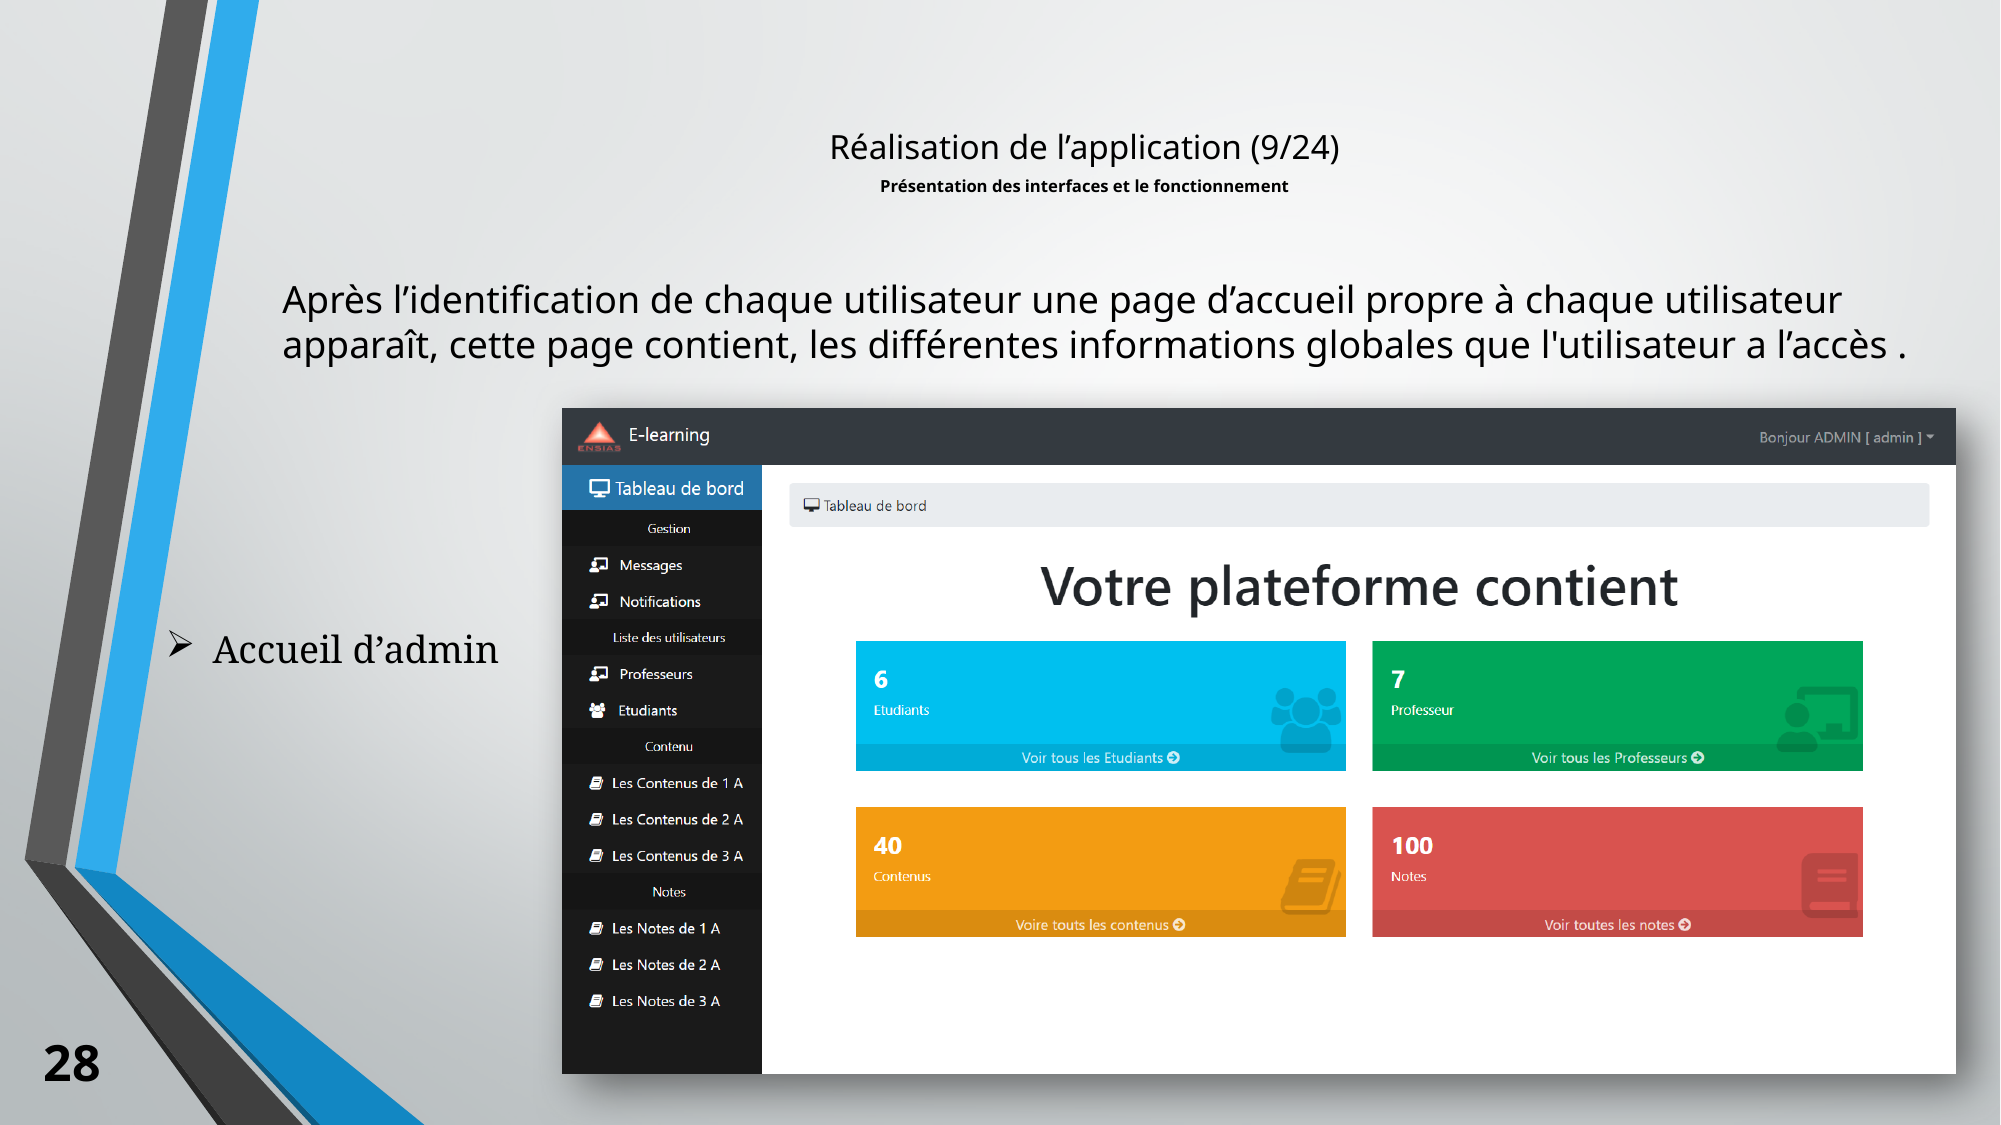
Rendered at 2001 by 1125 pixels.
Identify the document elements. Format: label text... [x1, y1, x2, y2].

title Réalisation de l’application (9/24) Présentation des interfaces et le fonctionnement [456, 97, 1714, 244]
picture [562, 408, 1956, 1074]
text_box Accueil d’admin [151, 618, 525, 679]
text_box Après l’identification de chaque utilisateur une page d’accueil propre à chaque utilisateur apparaît, cette page contient, les différentes informations globales que l'utilisateur a l’accès . [267, 268, 1972, 374]
slide_number 28 [0, 1023, 145, 1108]
